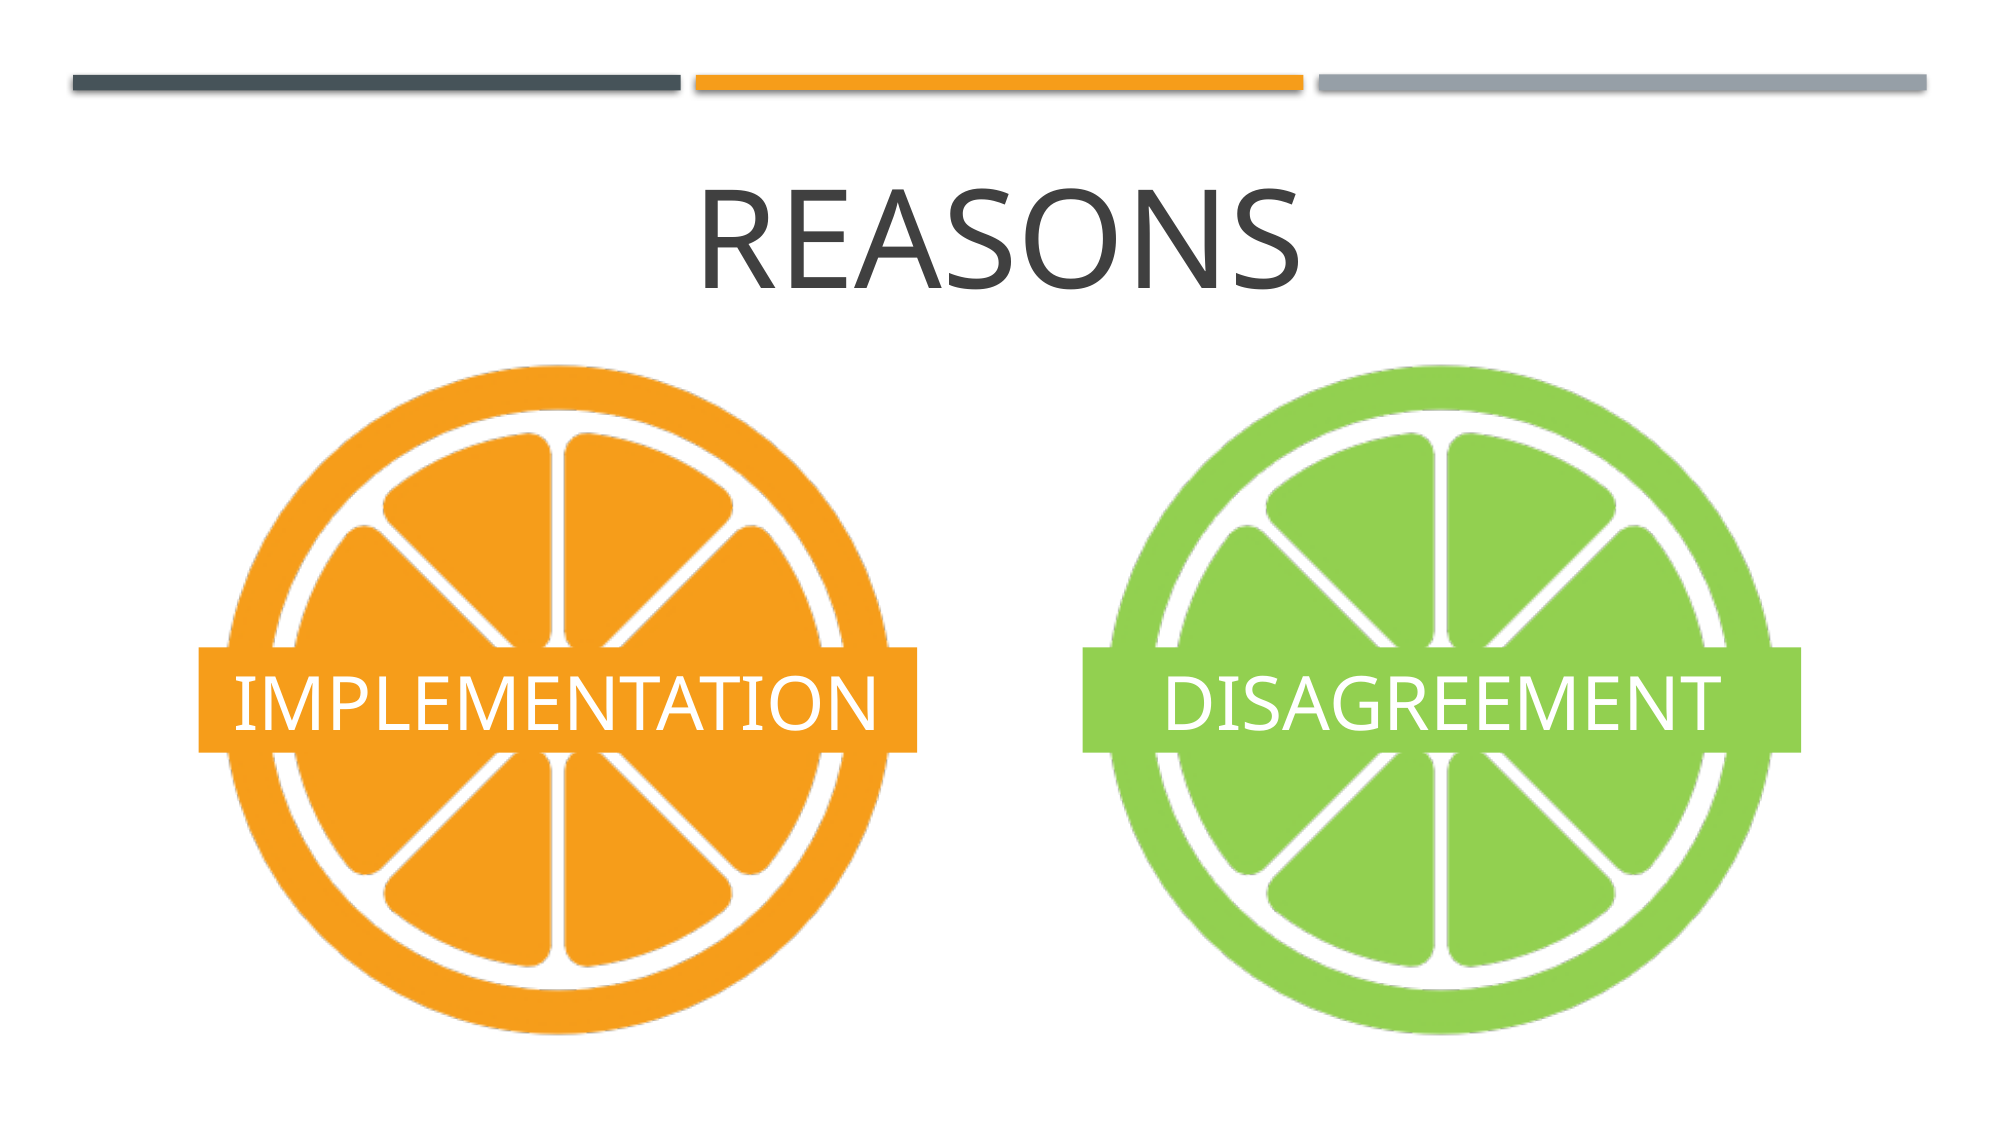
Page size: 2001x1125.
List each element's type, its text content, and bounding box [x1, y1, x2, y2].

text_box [1047, 305, 1837, 1095]
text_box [163, 305, 953, 1095]
title Reasons [94, 119, 1904, 324]
